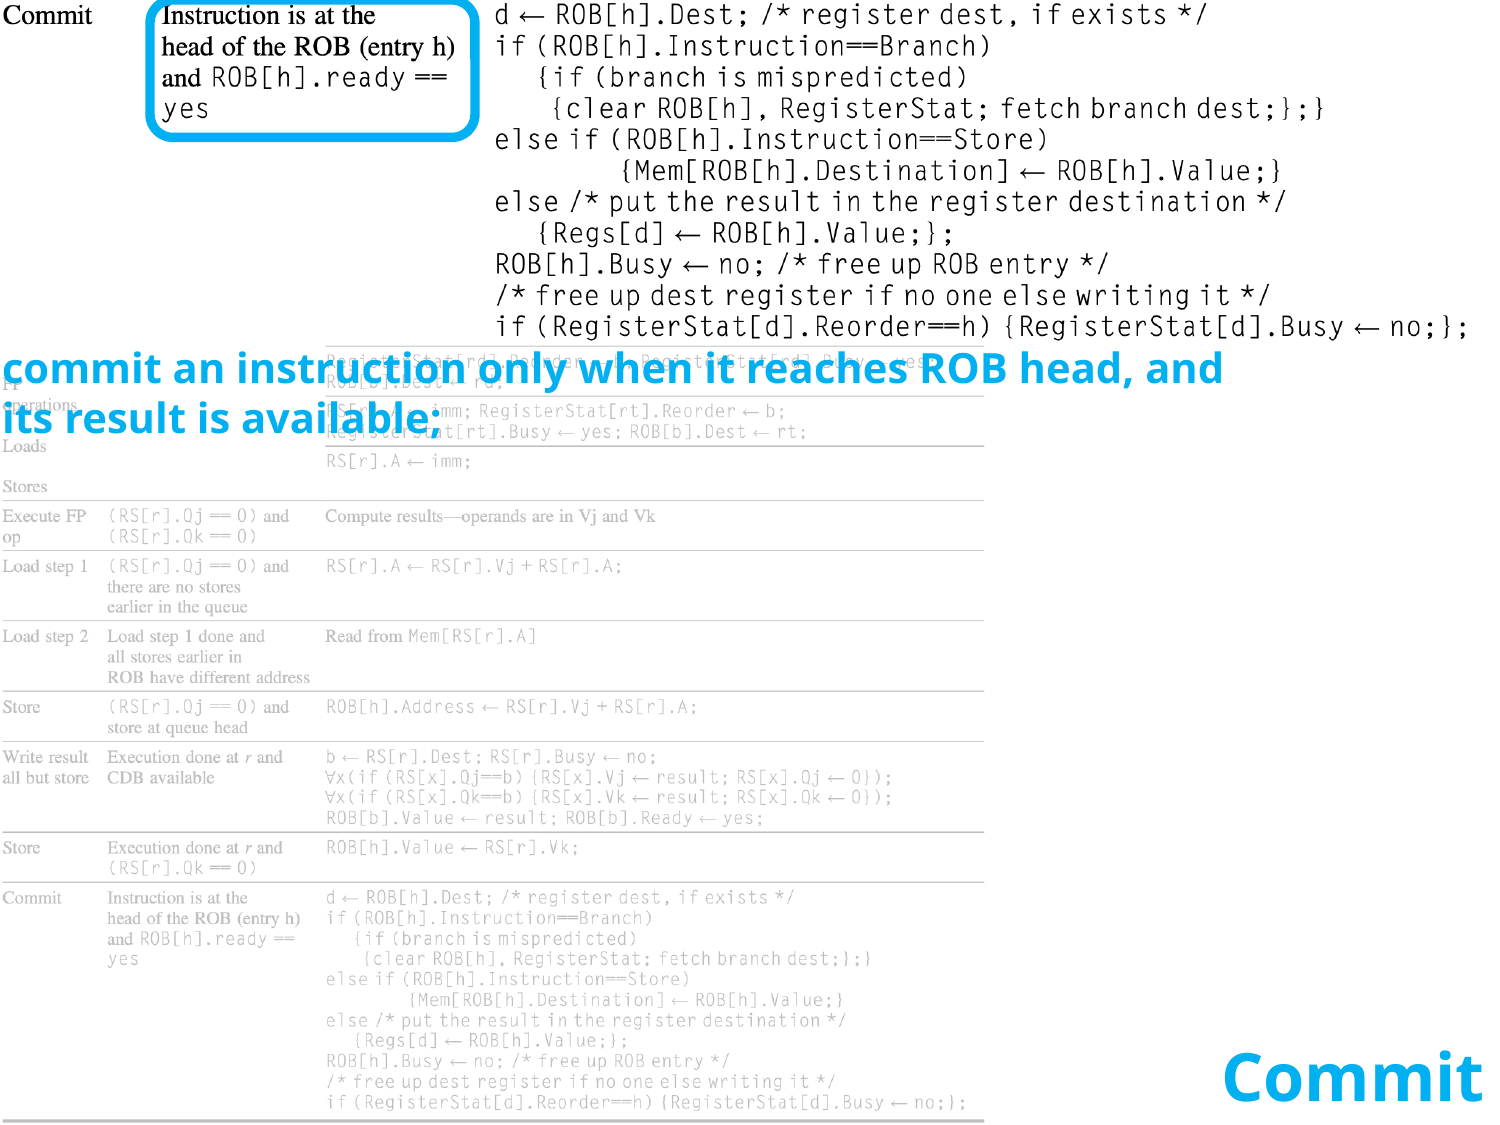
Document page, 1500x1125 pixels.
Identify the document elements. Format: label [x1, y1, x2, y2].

picture [0, 0, 1500, 1125]
picture [155, 5, 470, 132]
text_box [987, 344, 1500, 1125]
